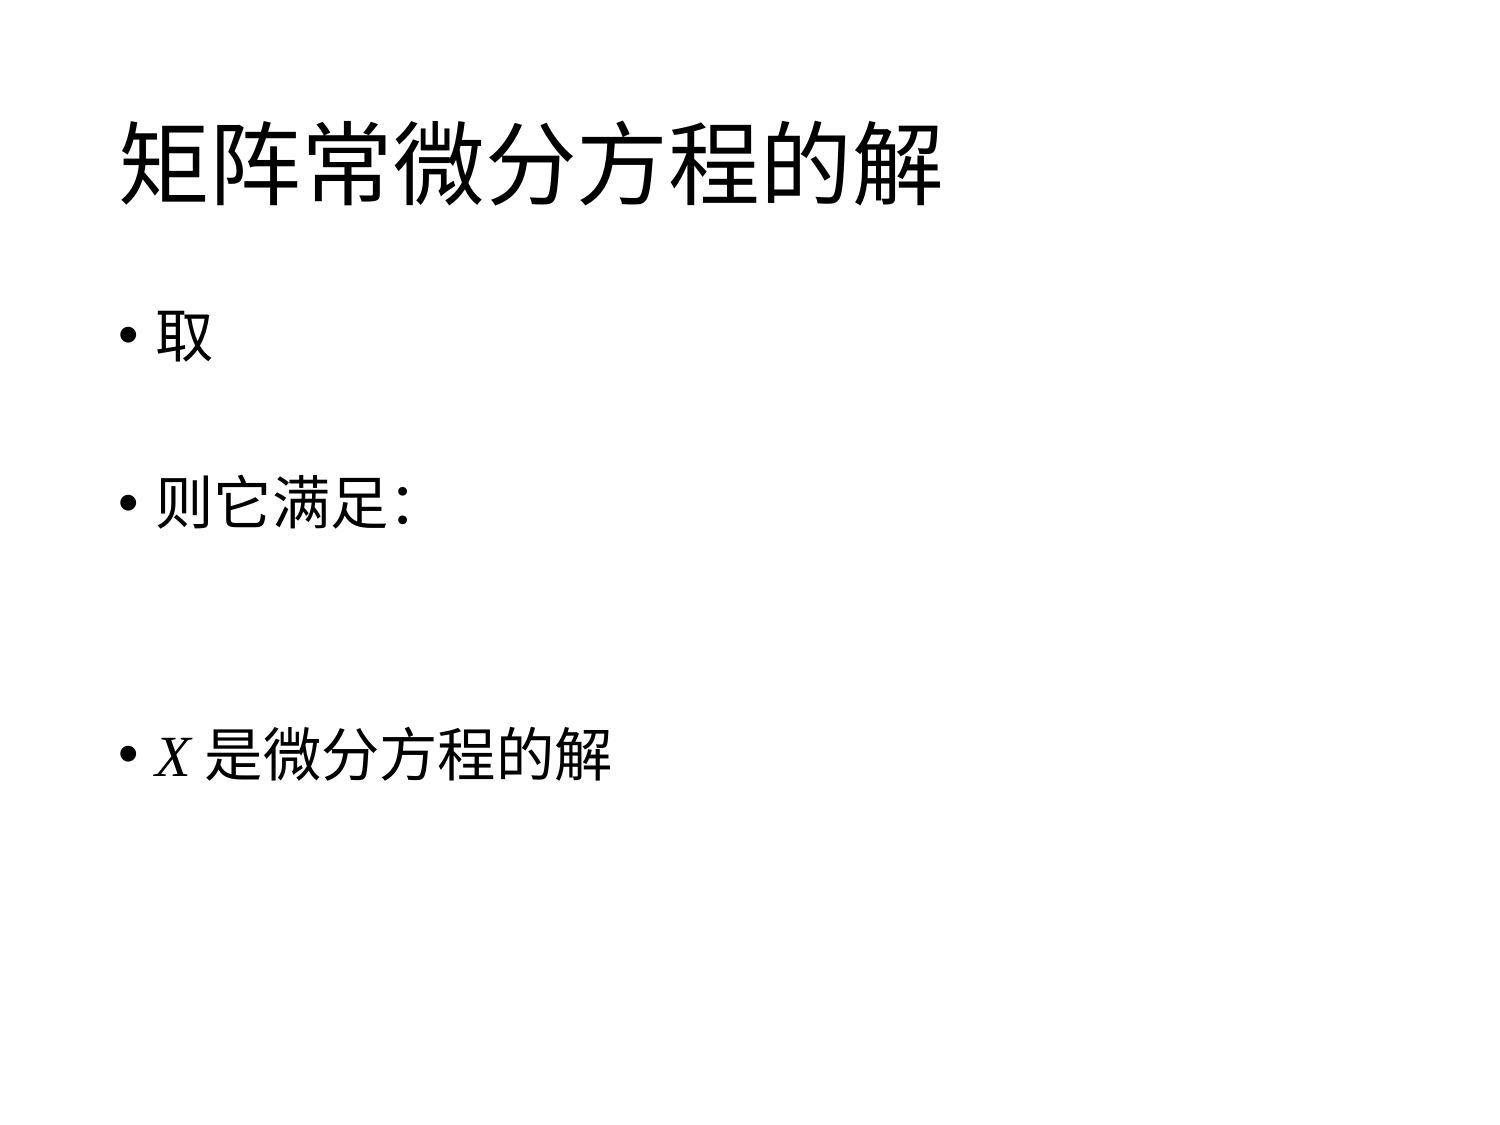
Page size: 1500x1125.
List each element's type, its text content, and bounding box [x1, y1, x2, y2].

title 矩阵常微分方程的解 [103, 59, 1397, 278]
